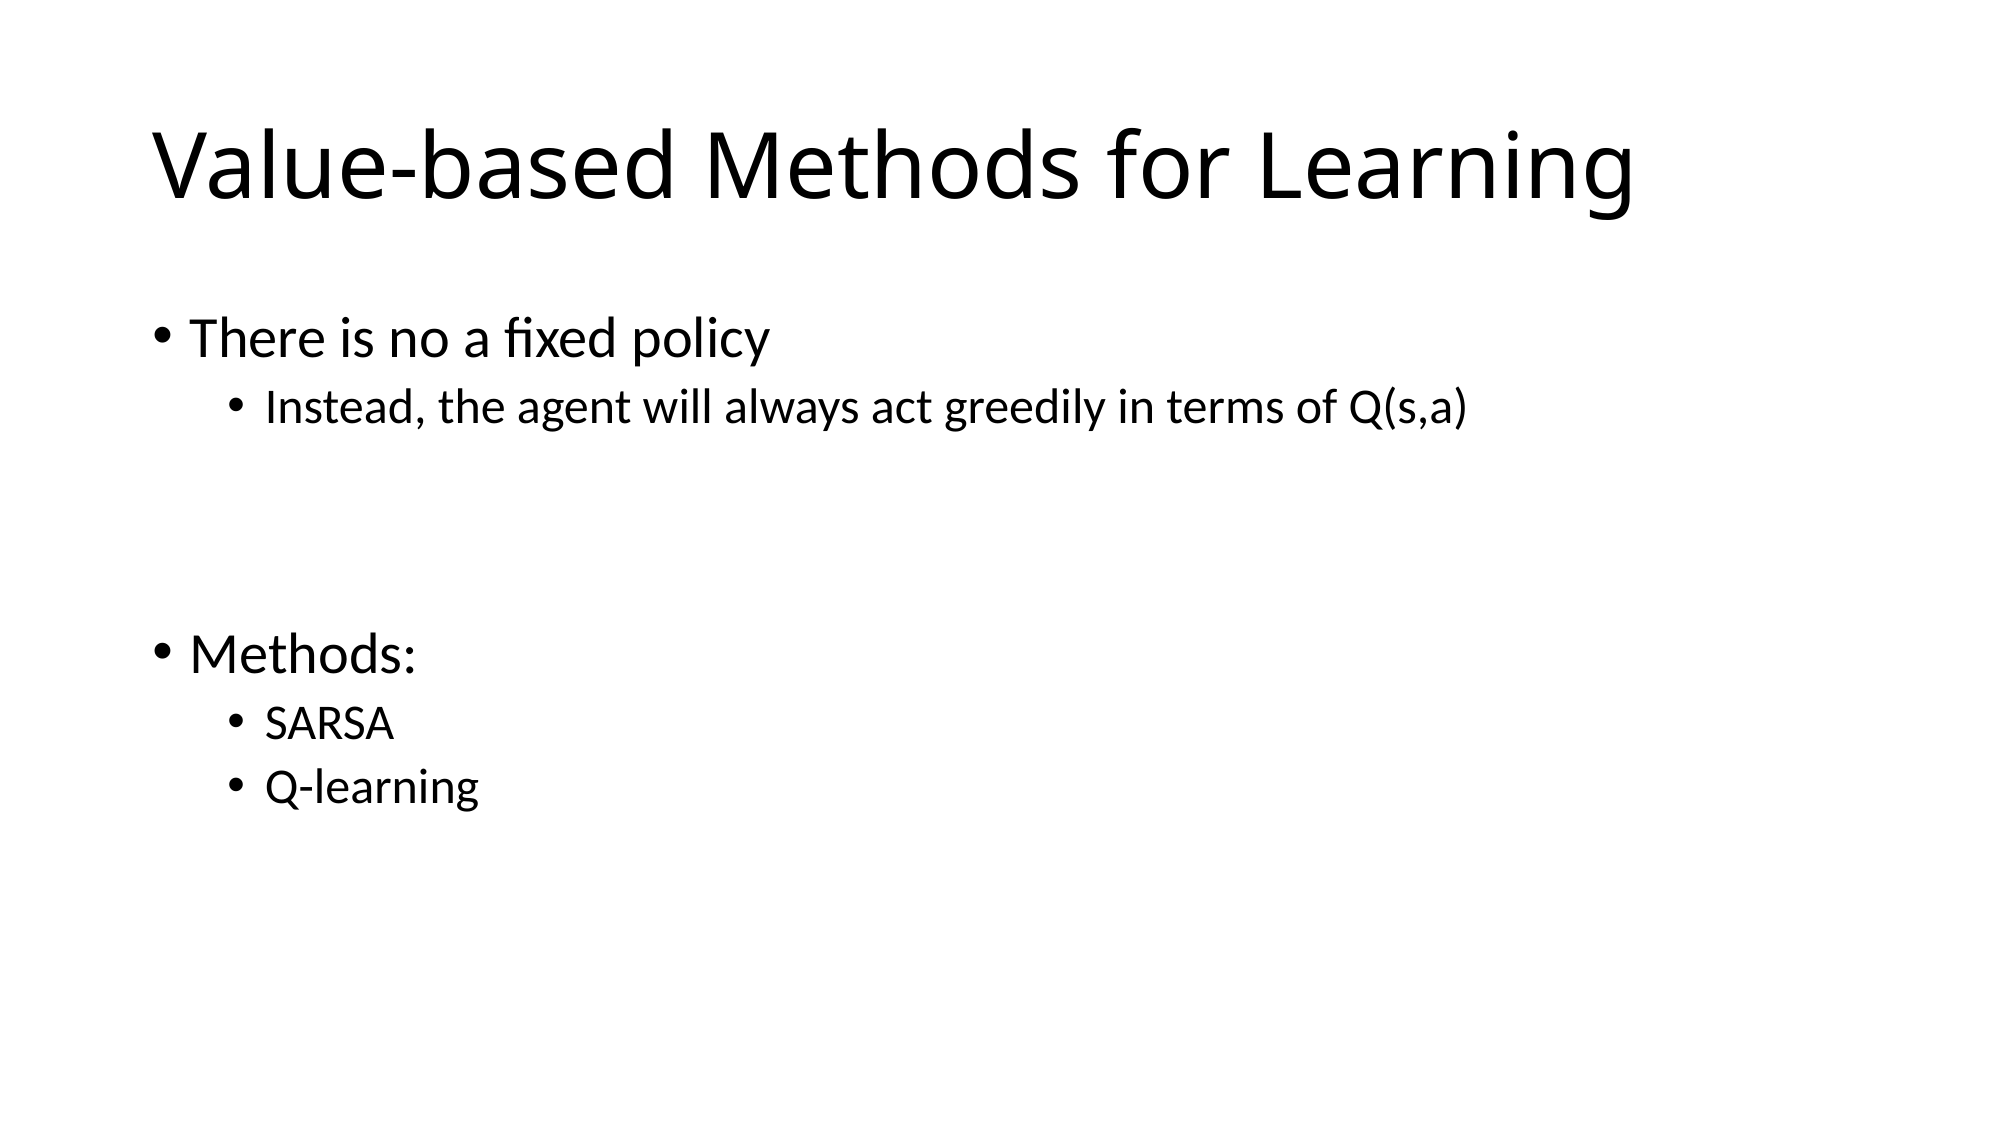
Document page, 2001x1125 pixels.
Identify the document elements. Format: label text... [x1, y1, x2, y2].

list There is no a fixed policy Instead, the agent will always act greedily in terms of Q(s,a) Methods: SARSA Q-learning [137, 299, 1863, 1014]
title Value-based Methods for Learning [137, 59, 1863, 278]
